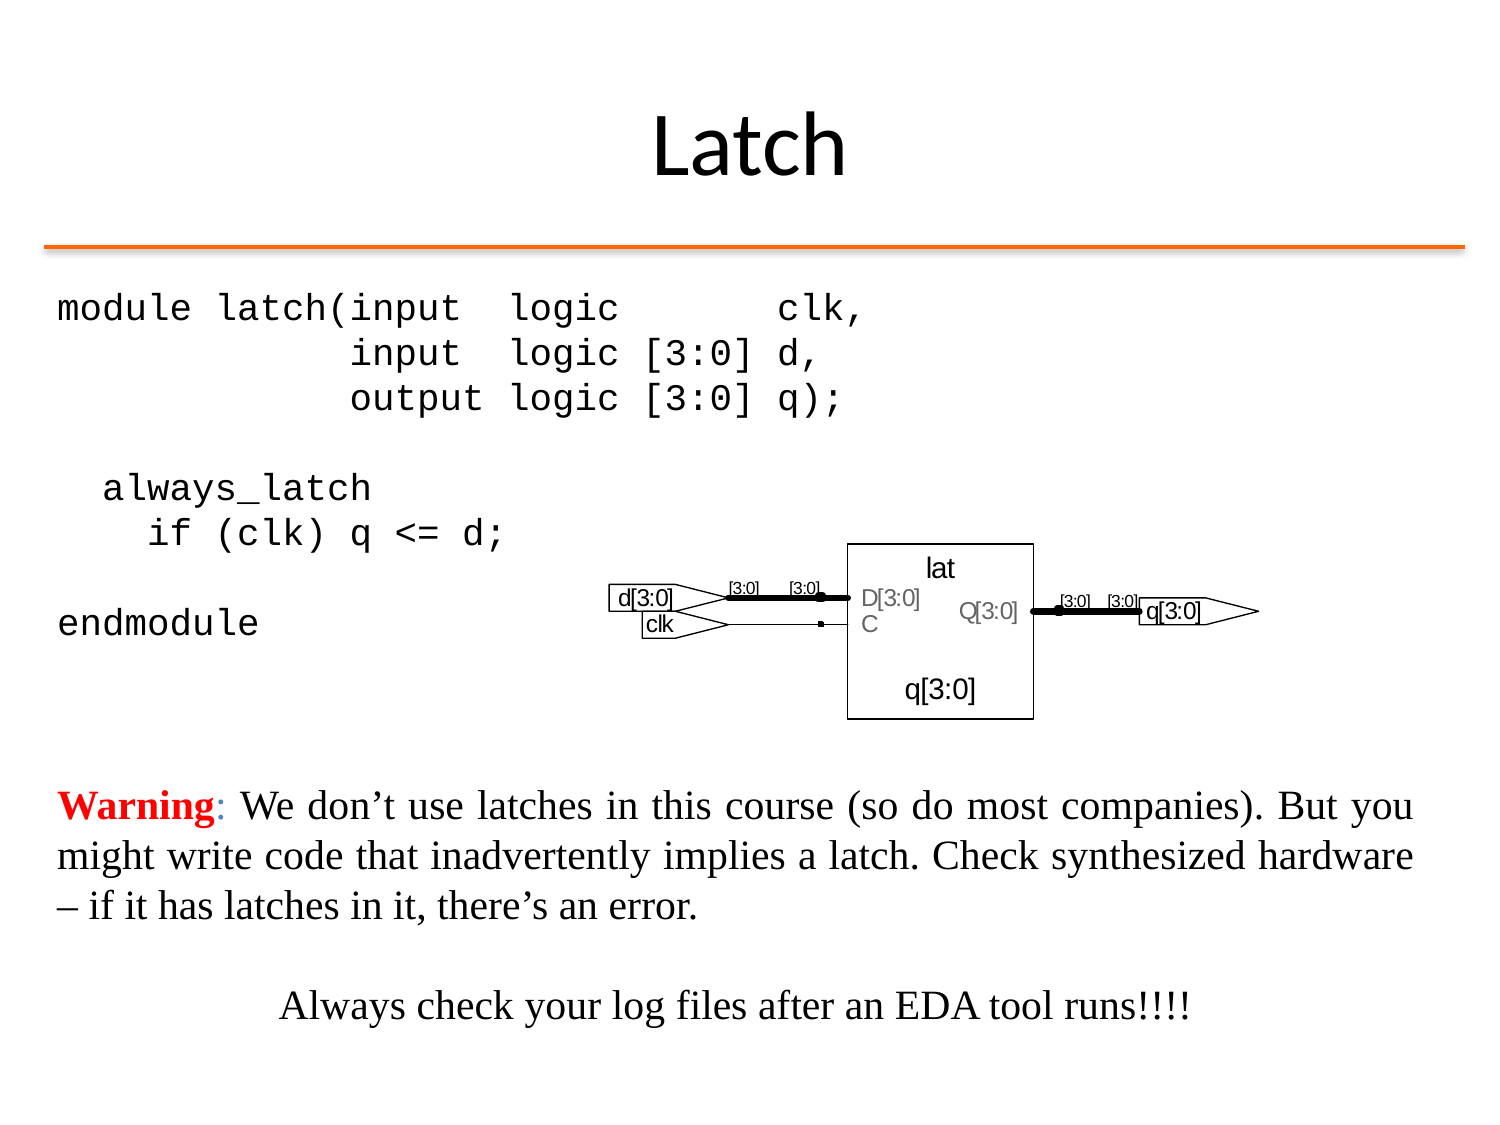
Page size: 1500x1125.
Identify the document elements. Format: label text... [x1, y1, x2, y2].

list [599, 537, 1273, 725]
title Latch [75, 45, 1425, 233]
text_box module latch(input logic clk, input logic [3:0] d, output logic [3:0] q); always_latch if (clk) q <= d; endmodule Warning: We don’t use latches in this course (so do most companies). But you might write code that inadvertently implies a latch. Check synthesized hardware – if it has latches in it, there’s an error. Always check your log files after an EDA tool runs!!!! [42, 275, 1430, 1080]
